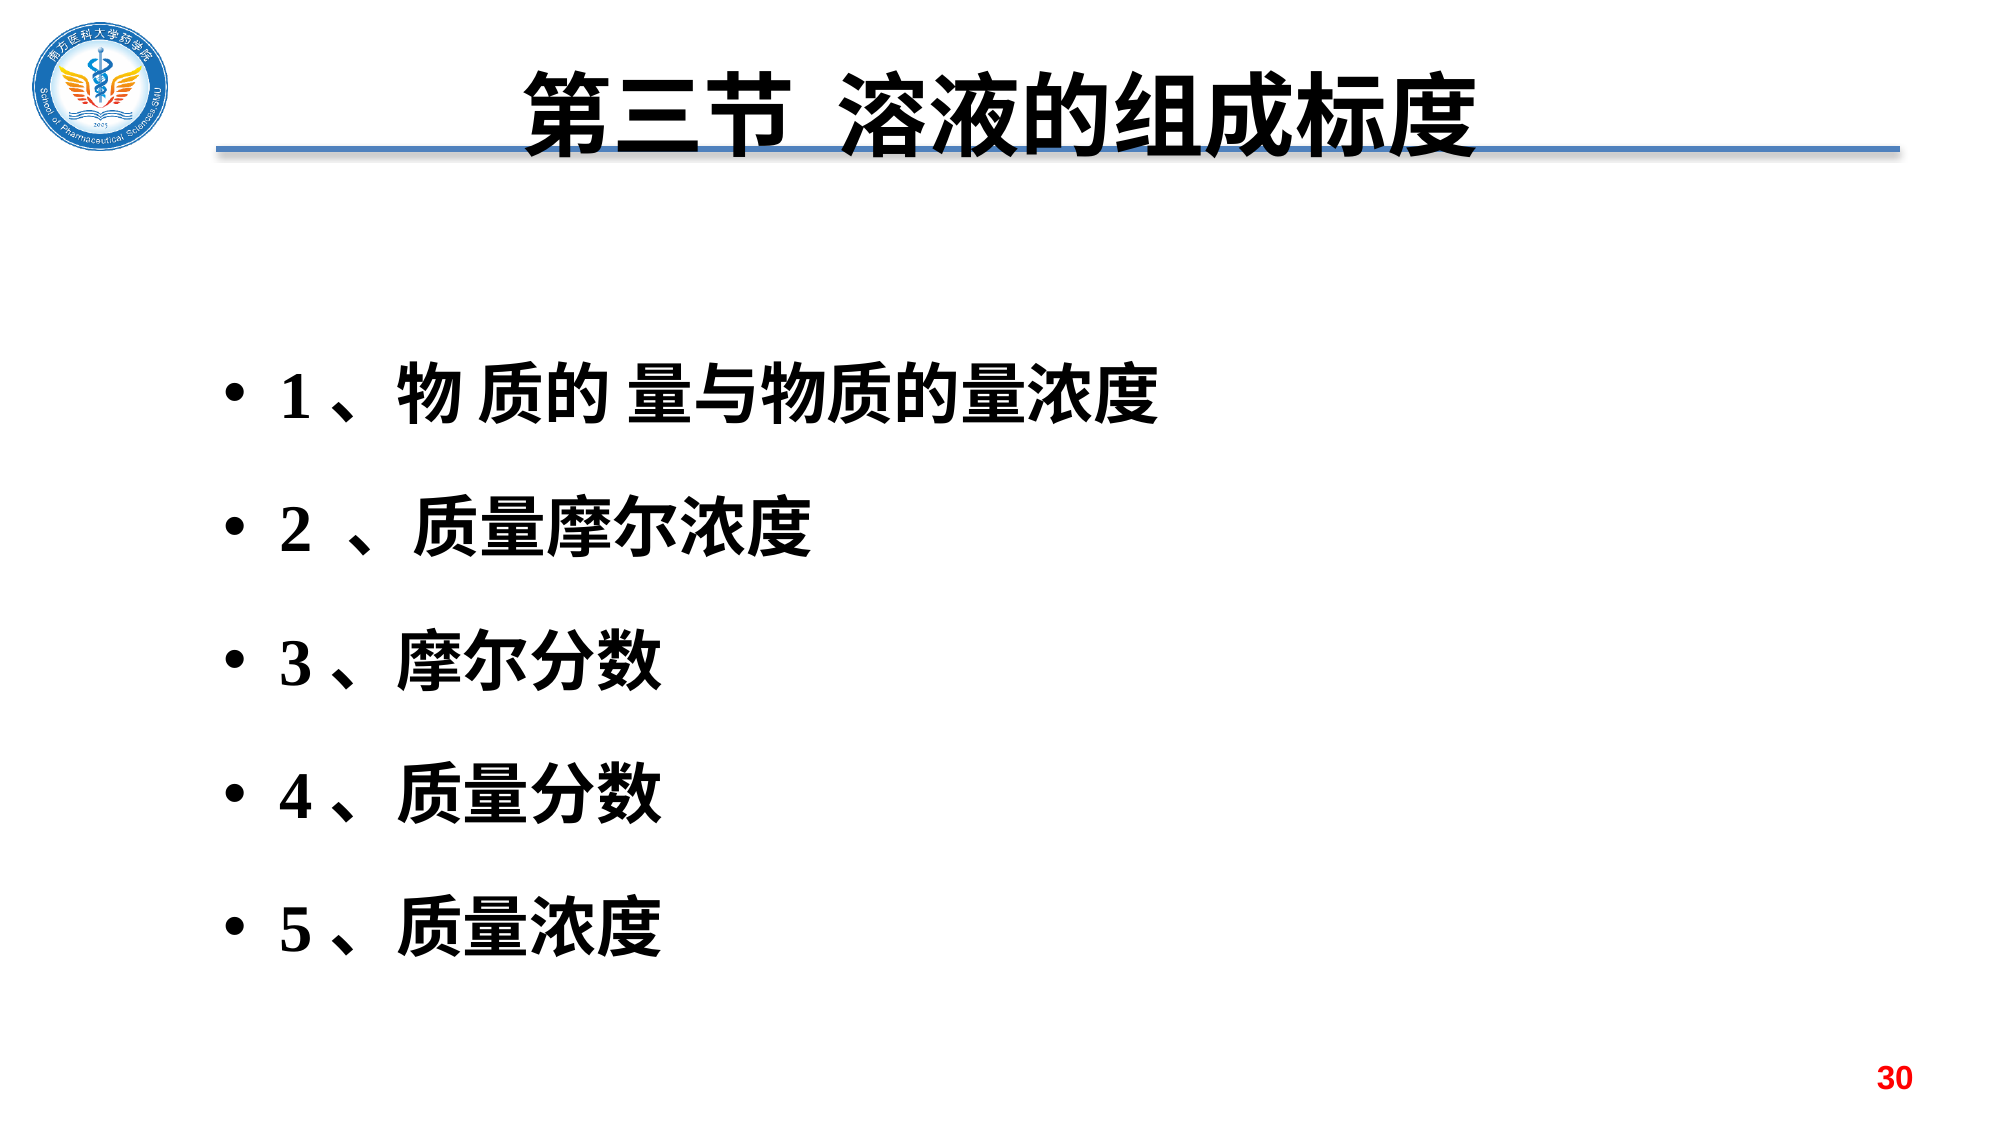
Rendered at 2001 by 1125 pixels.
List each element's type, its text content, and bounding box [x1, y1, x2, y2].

slide_number 30 [1578, 1046, 1929, 1106]
picture [32, 22, 168, 151]
title 第三节 溶液的组成标度 [324, 18, 1676, 207]
list 1、物 质的 量与物质的量浓度 2 、质量摩尔浓度 3、摩尔分数 4、质量分数 5、质量浓度 [208, 304, 1713, 1048]
